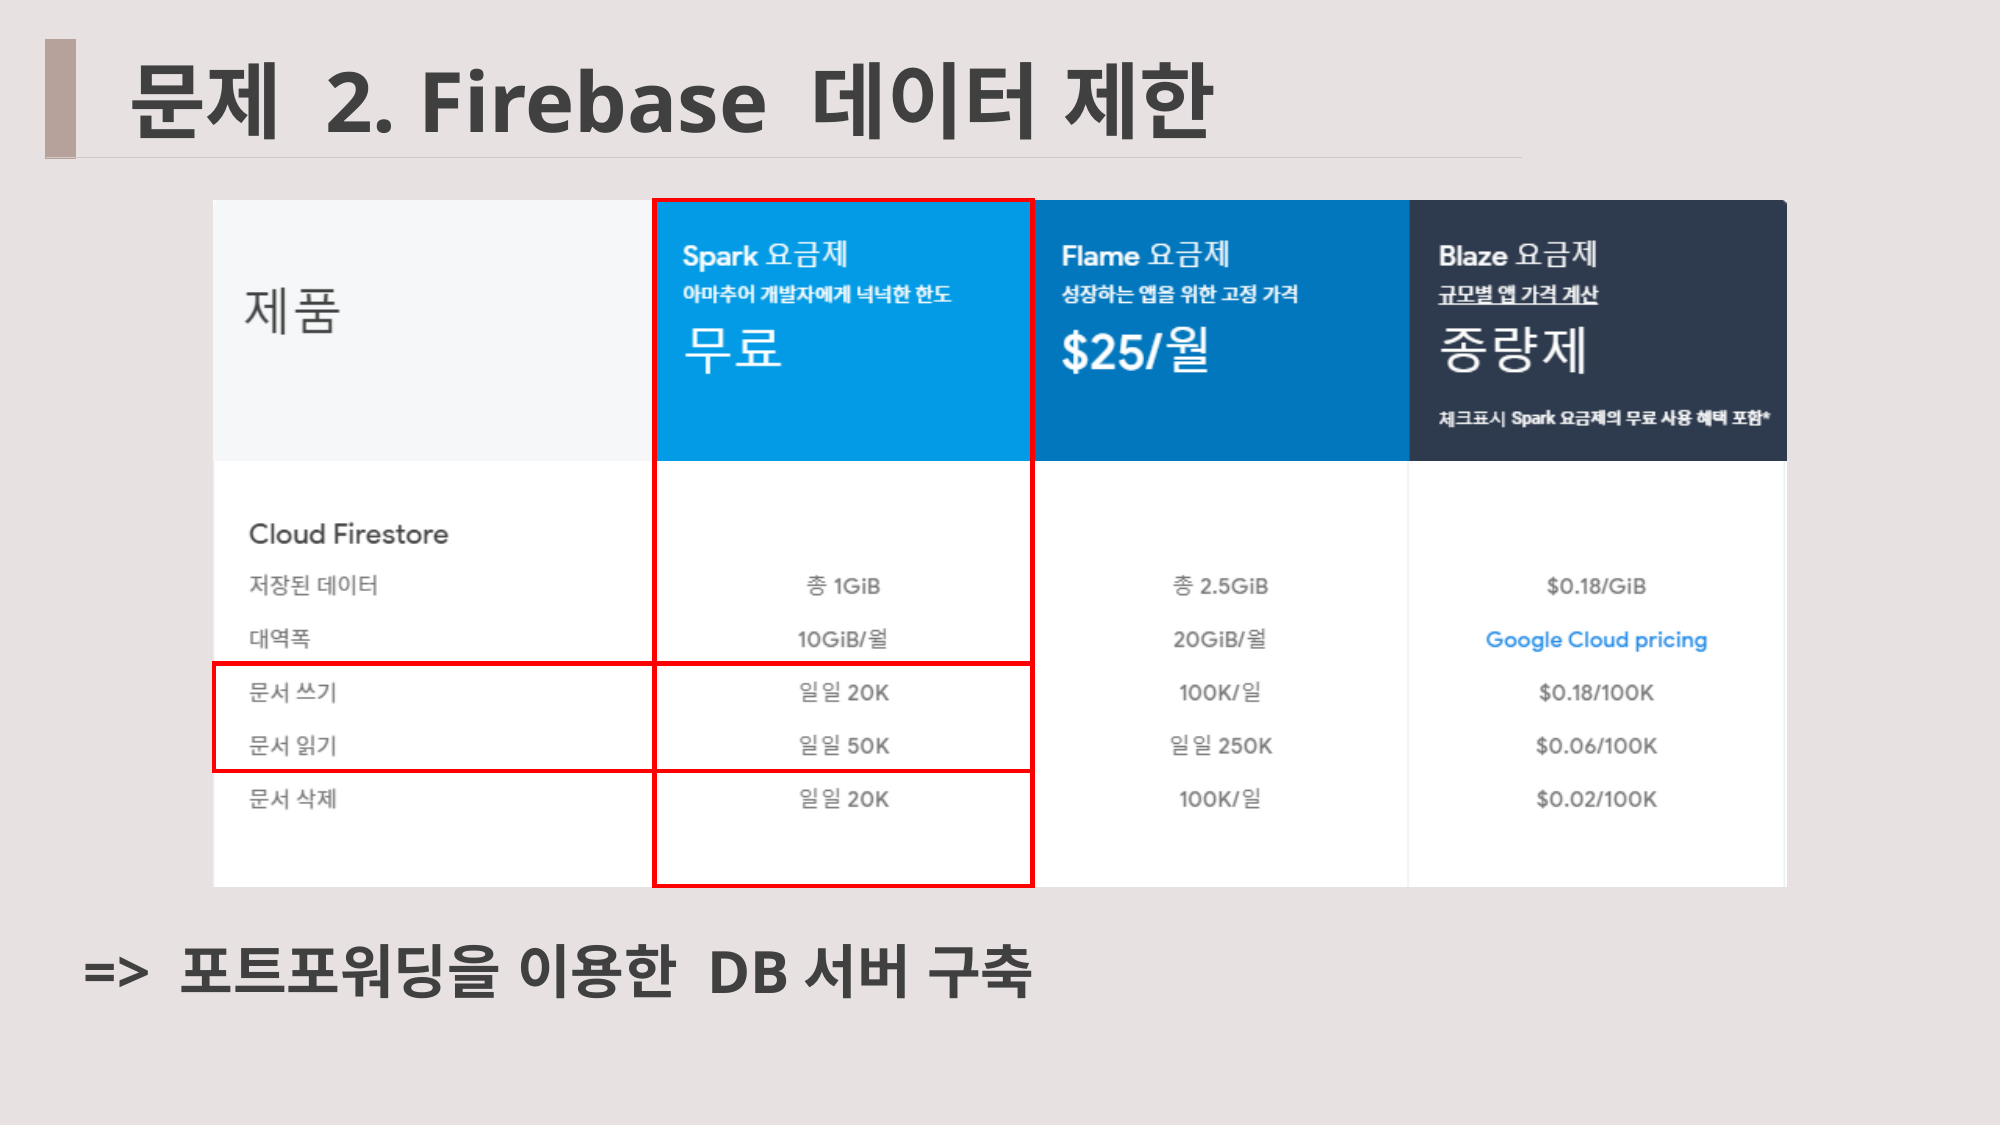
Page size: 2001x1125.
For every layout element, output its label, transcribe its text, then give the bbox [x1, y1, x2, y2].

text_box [45, 39, 1523, 158]
text_box => 포트포워딩을 이용한 DB서버 구축 [69, 927, 1049, 1013]
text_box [213, 200, 1787, 887]
